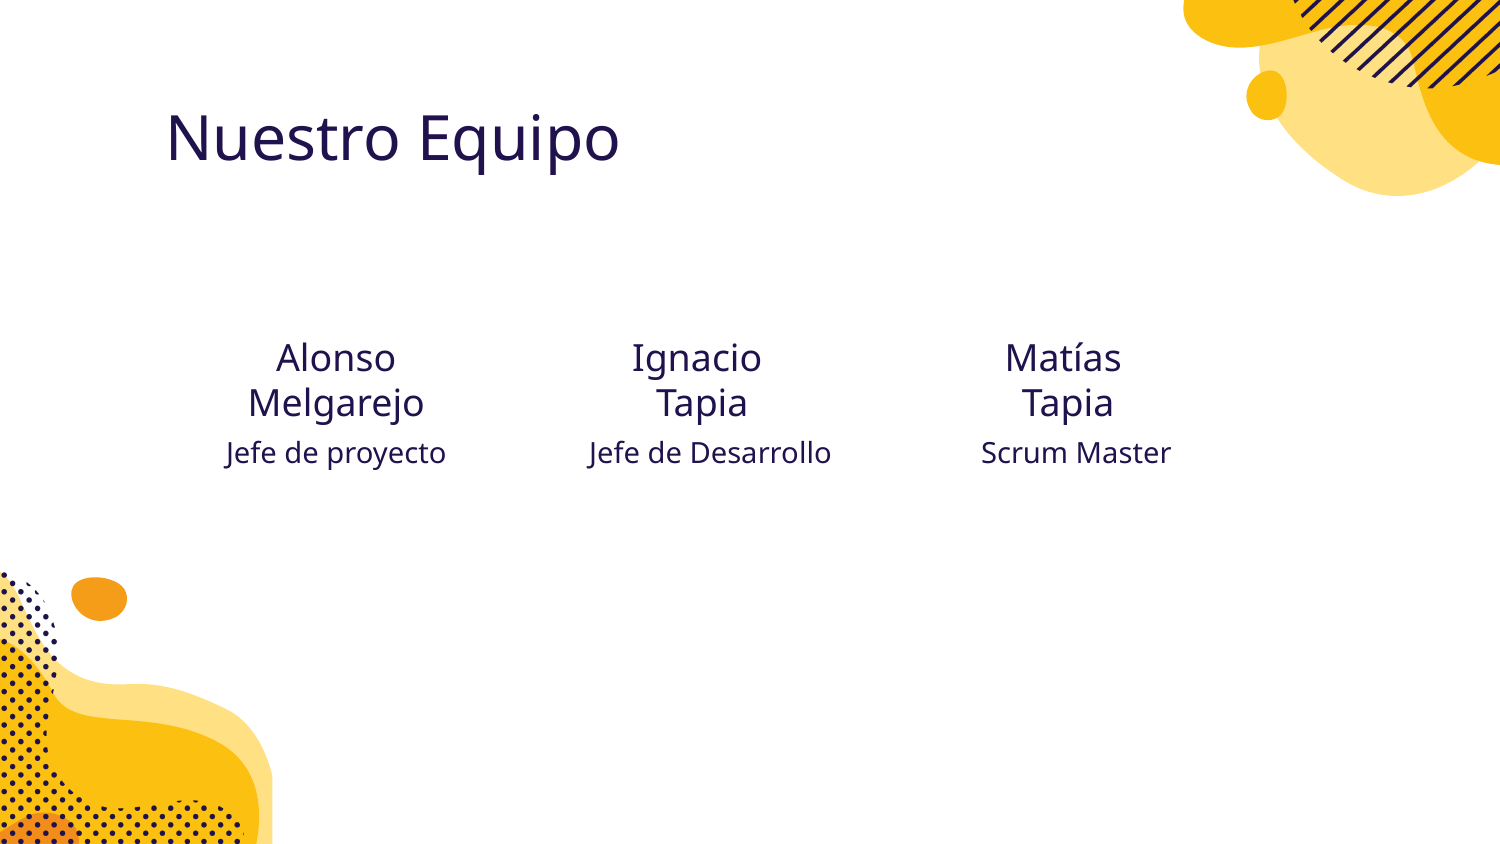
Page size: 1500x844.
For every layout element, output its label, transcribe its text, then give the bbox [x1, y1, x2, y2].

subtitle Ignacio Tapia [552, 319, 853, 418]
picture [1005, 0, 1500, 262]
subtitle Jefe de Desarrollo [552, 418, 869, 569]
subtitle Alonso Melgarejo [186, 319, 487, 439]
subtitle Matías Tapia [918, 319, 1219, 418]
subtitle Scrum Master [918, 418, 1235, 569]
subtitle Jefe de proyecto [201, 418, 472, 569]
title Nuestro Equipo [150, 83, 1350, 174]
picture [0, 561, 514, 844]
